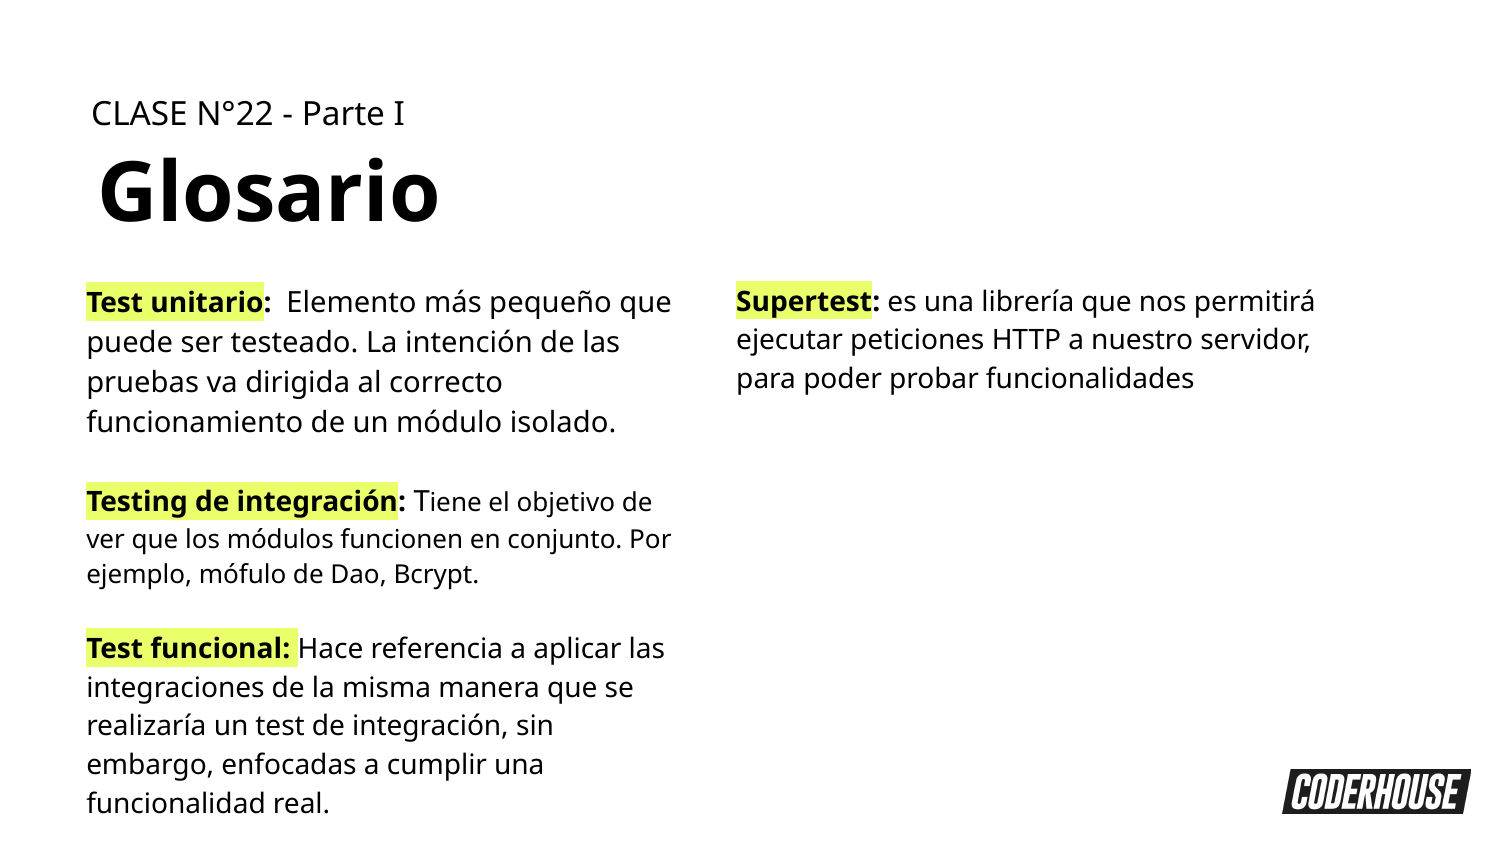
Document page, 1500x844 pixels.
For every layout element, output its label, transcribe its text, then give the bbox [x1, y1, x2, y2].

text_box CLASE N°22 - Parte I [76, 76, 481, 147]
text_box Test unitario: Elemento más pequeño que puede ser testeado. La intención de las pruebas va dirigida al correcto funcionamiento de un módulo isolado. Testing de integración: Tiene el objetivo de ver que los módulos funcionen en conjunto. Por ejemplo, mófulo de Dao, Bcrypt. Test funcional: Hace referencia a aplicar las integraciones de la misma manera que se realizaría un test de integración, sin embargo, enfocadas a cumplir una funcionalidad real. [71, 262, 701, 844]
picture [1281, 769, 1471, 814]
text_box Supertest: es una librería que nos permitirá ejecutar peticiones HTTP a nuestro servidor, para poder probar funcionalidades [721, 262, 1351, 410]
text_box Glosario [82, 134, 1418, 255]
